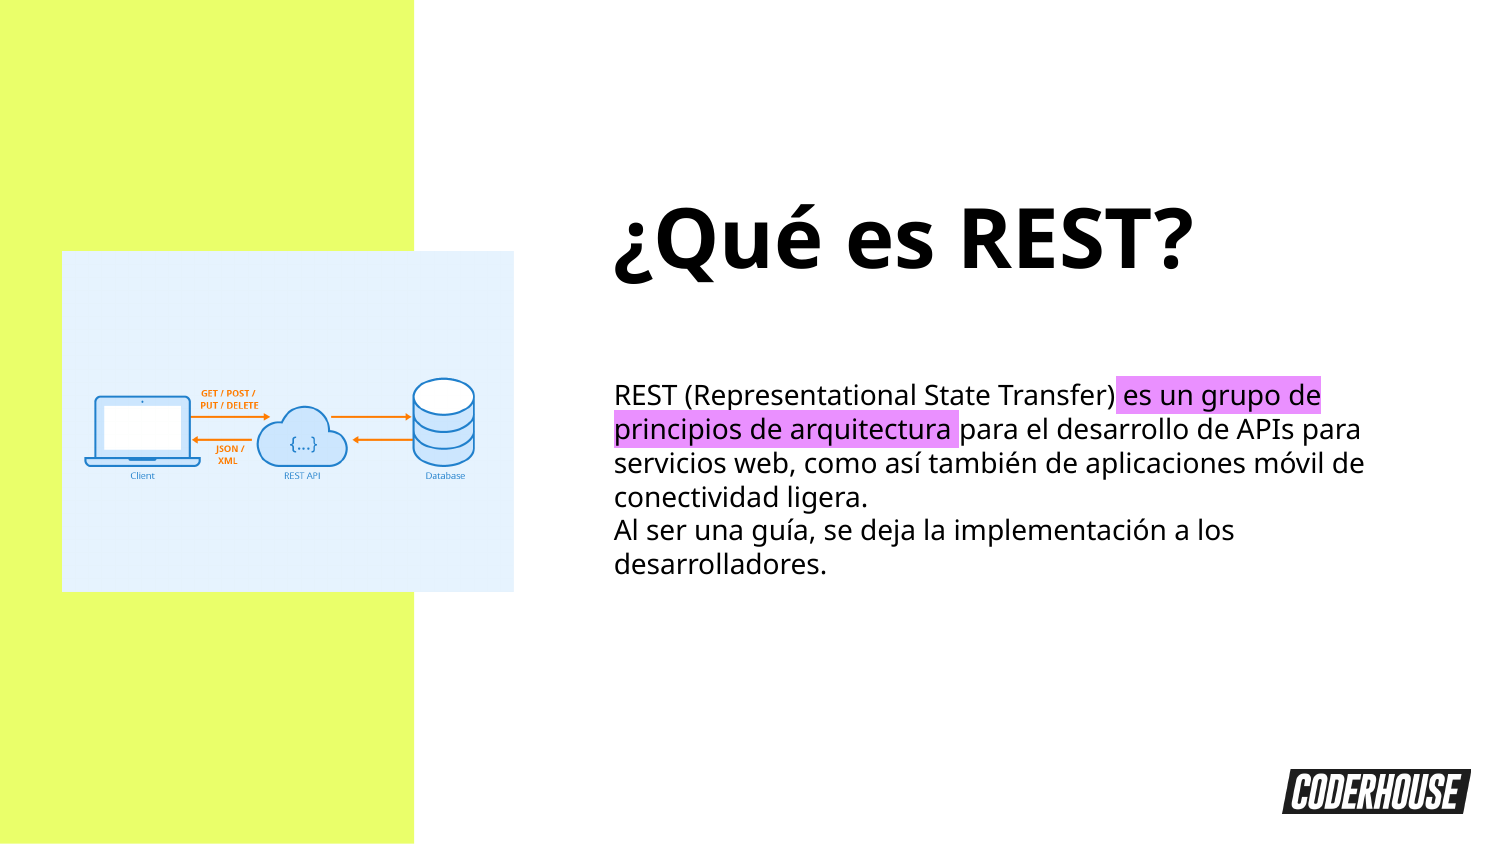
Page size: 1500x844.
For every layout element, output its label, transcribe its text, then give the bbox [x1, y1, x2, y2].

picture [1281, 769, 1471, 814]
text_box [0, 0, 415, 844]
picture [62, 251, 514, 593]
text_box REST (Representational State Transfer) es un grupo de principios de arquitectura para el desarrollo de APIs para servicios web, como así también de aplicaciones móvil de conectividad ligera. Al ser una guía, se deja la implementación a los desarrolladores. [598, 362, 1417, 629]
text_box ¿Qué es REST? [598, 181, 1417, 302]
